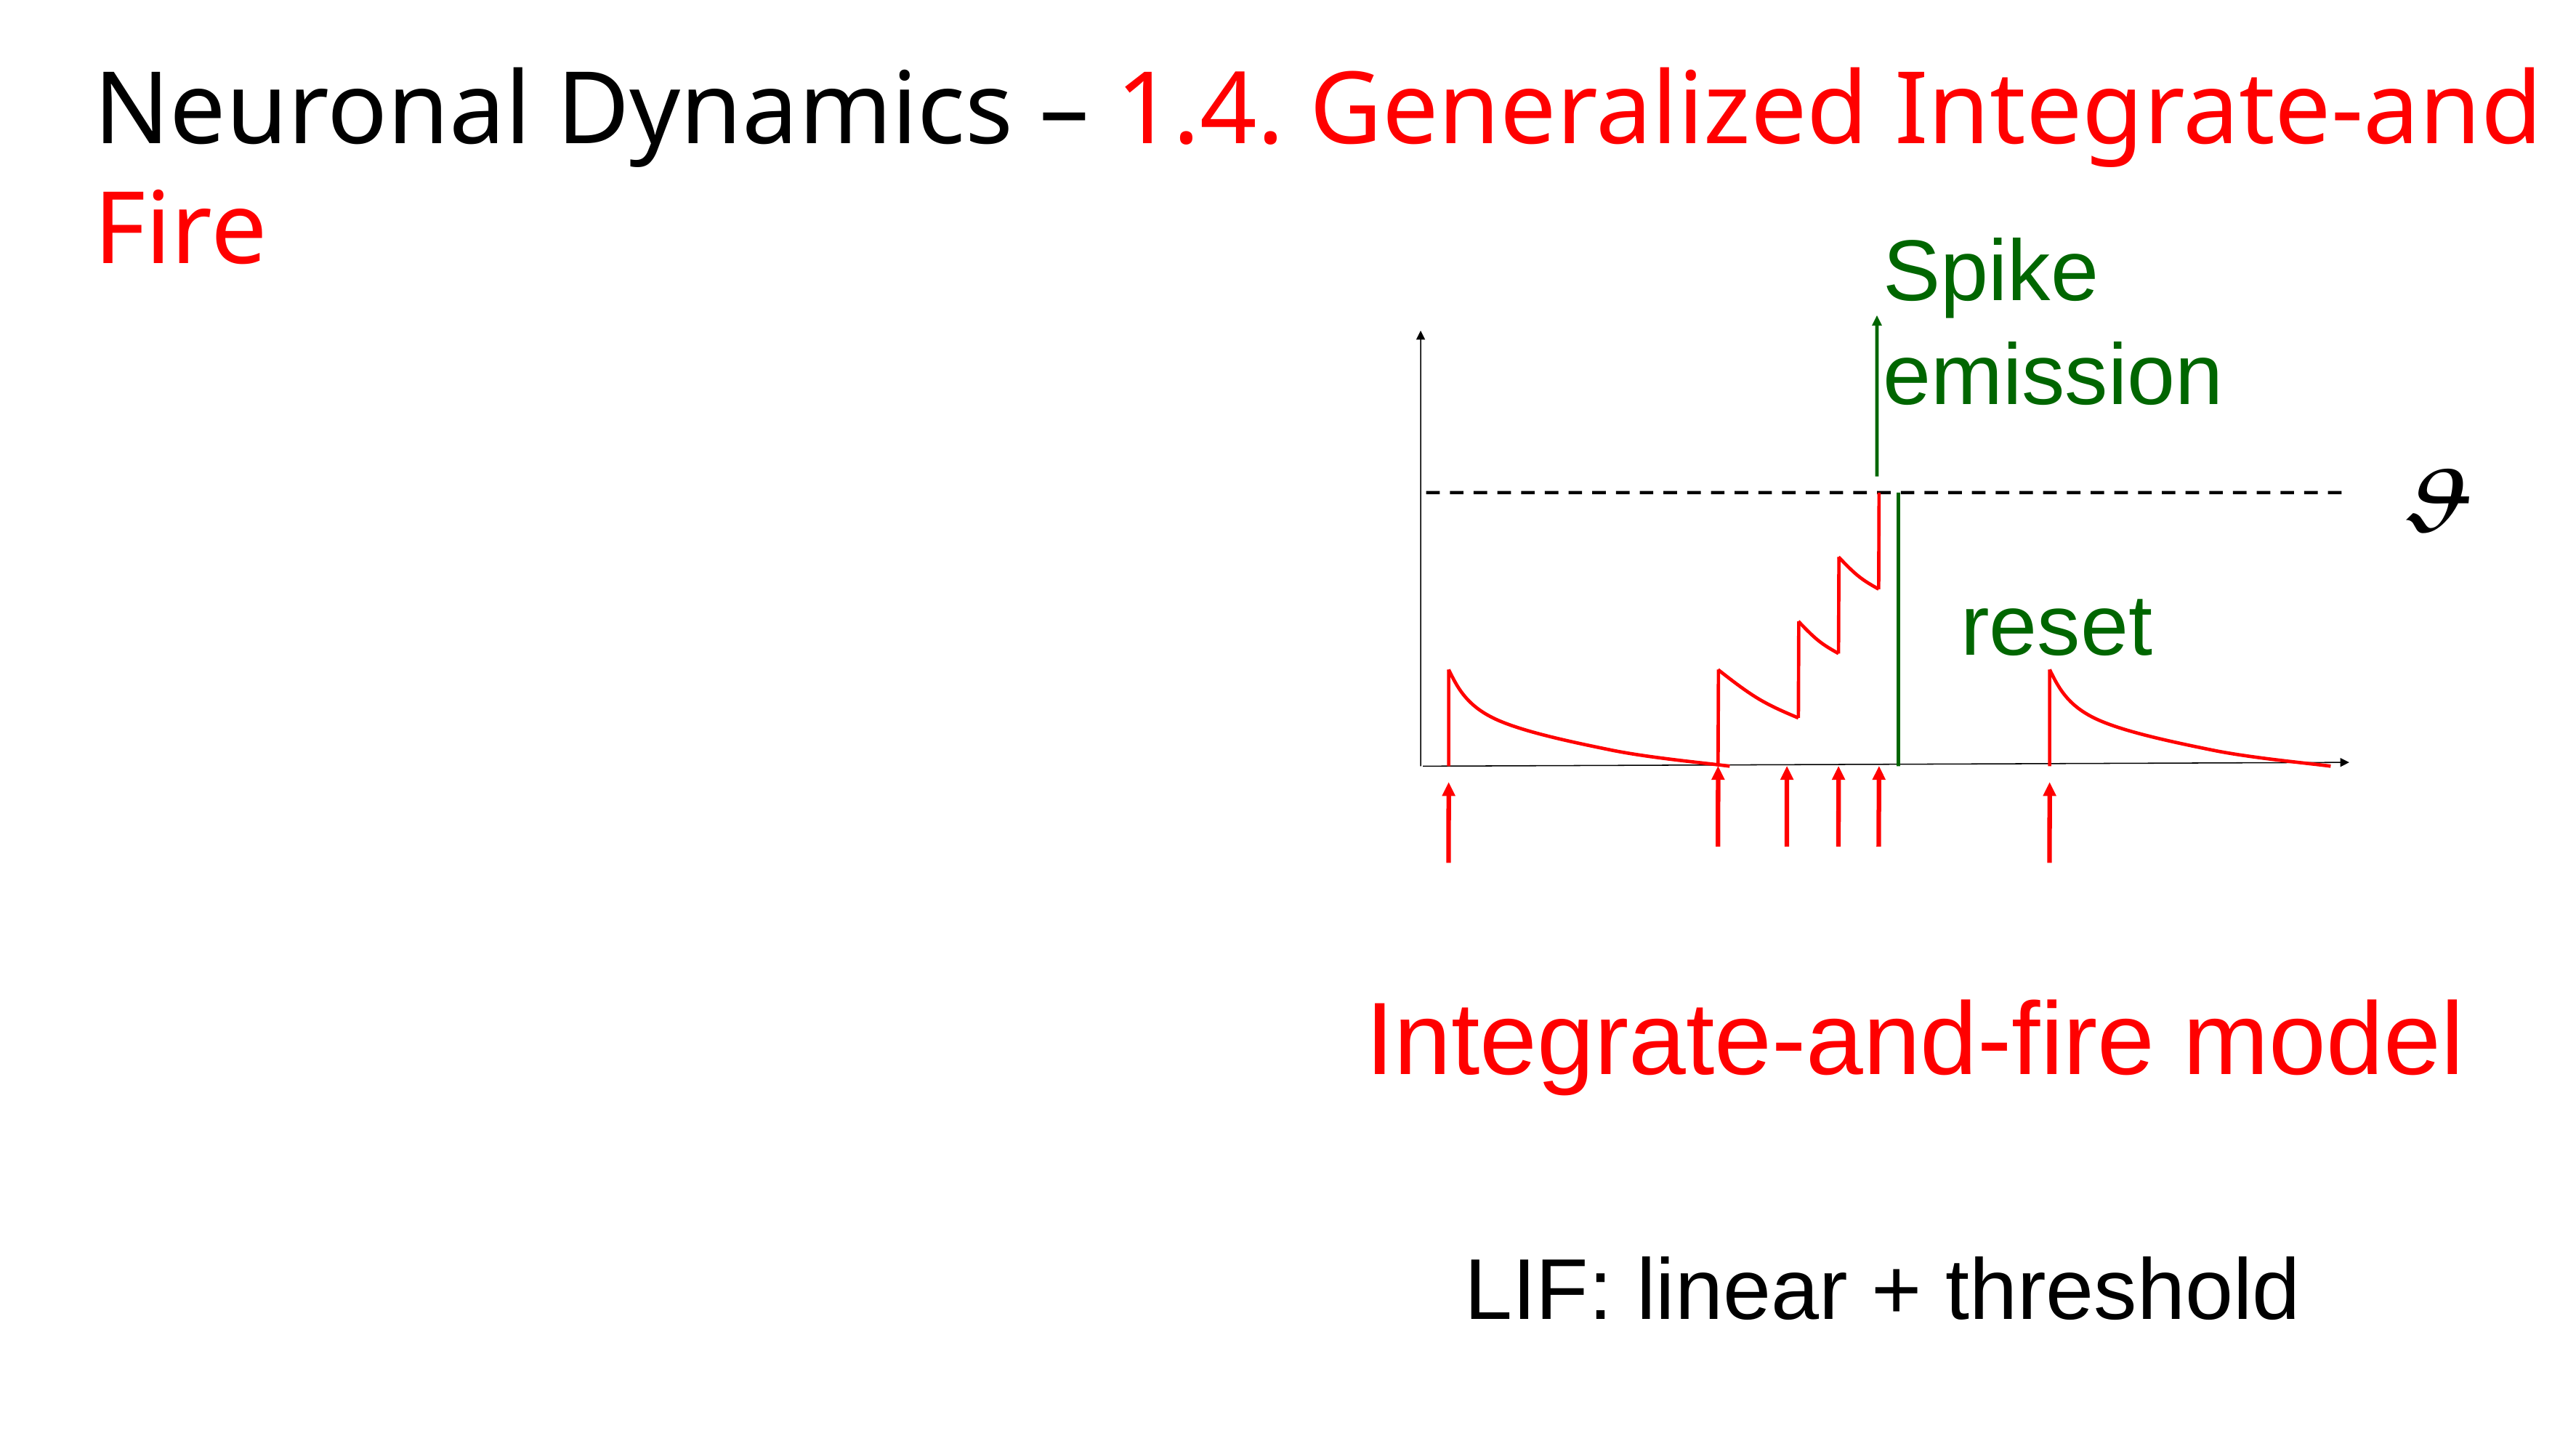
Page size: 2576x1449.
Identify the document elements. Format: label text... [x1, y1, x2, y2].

text_box [2335, 757, 2349, 767]
title Neuronal Dynamics – 1.4. Generalized Integrate-and Fire [83, 39, 2570, 214]
text_box LIF: linear + threshold [1453, 1227, 2312, 1342]
text_box [1416, 331, 1426, 767]
text_box [1872, 315, 1882, 443]
text_box Spike emission [1860, 203, 2452, 433]
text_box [2049, 669, 2331, 863]
text_box reset [1937, 563, 2266, 684]
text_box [1448, 669, 1730, 863]
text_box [1718, 492, 1880, 847]
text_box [1426, 444, 2502, 557]
text_box Integrate-and-fire model [1342, 960, 2488, 1107]
